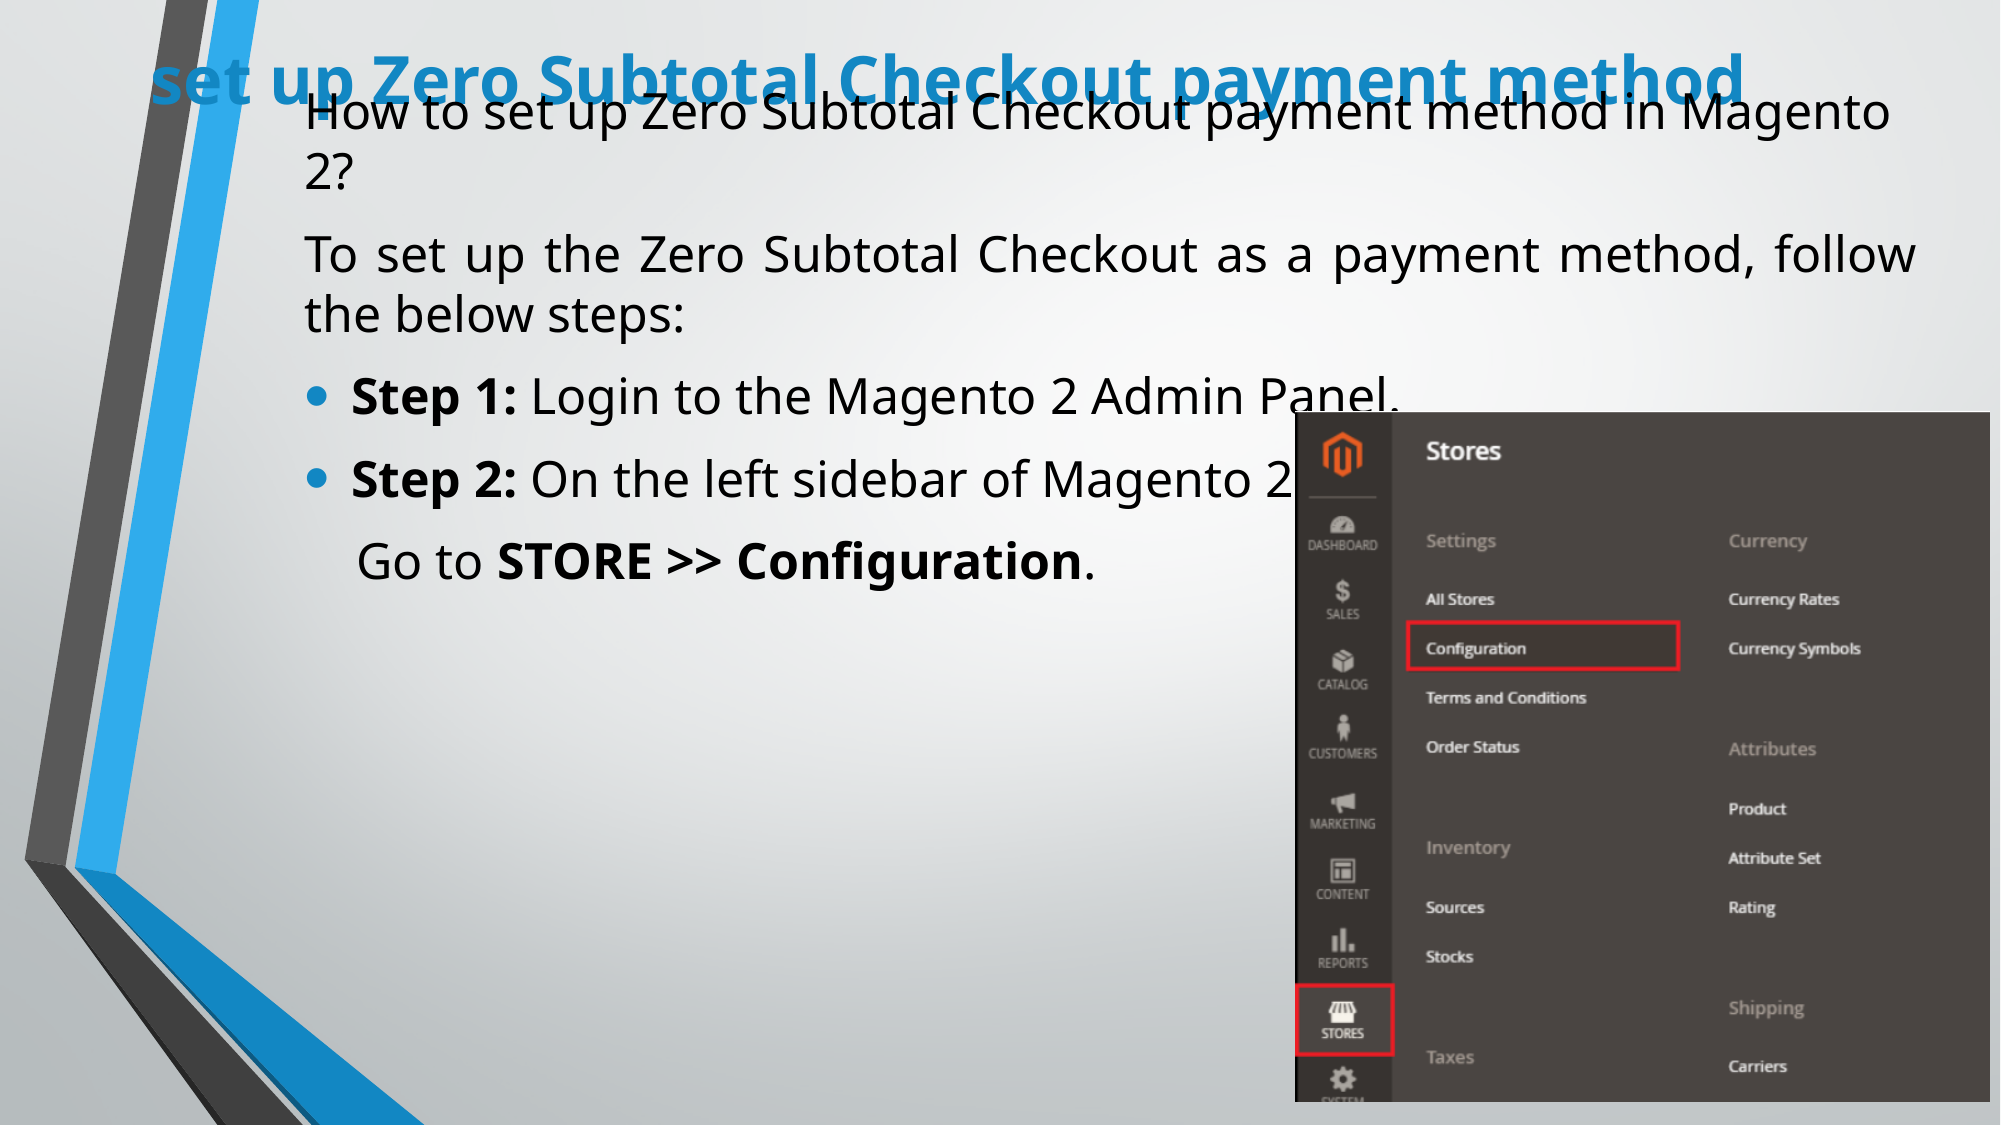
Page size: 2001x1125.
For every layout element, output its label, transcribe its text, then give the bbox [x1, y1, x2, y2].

title set up Zero Subtotal Checkout payment method [127, 0, 1771, 262]
picture [1295, 411, 1990, 1103]
list How to set up Zero Subtotal Checkout payment method in Magento 2? To set up the Zero Subtotal Checkout as a payment method, follow the below steps: Step 1: Login to the Magento 2 Admin Panel. Step 2: On the left sidebar of Magento 2, Go to STORE >> Configuration. [289, 96, 1933, 656]
